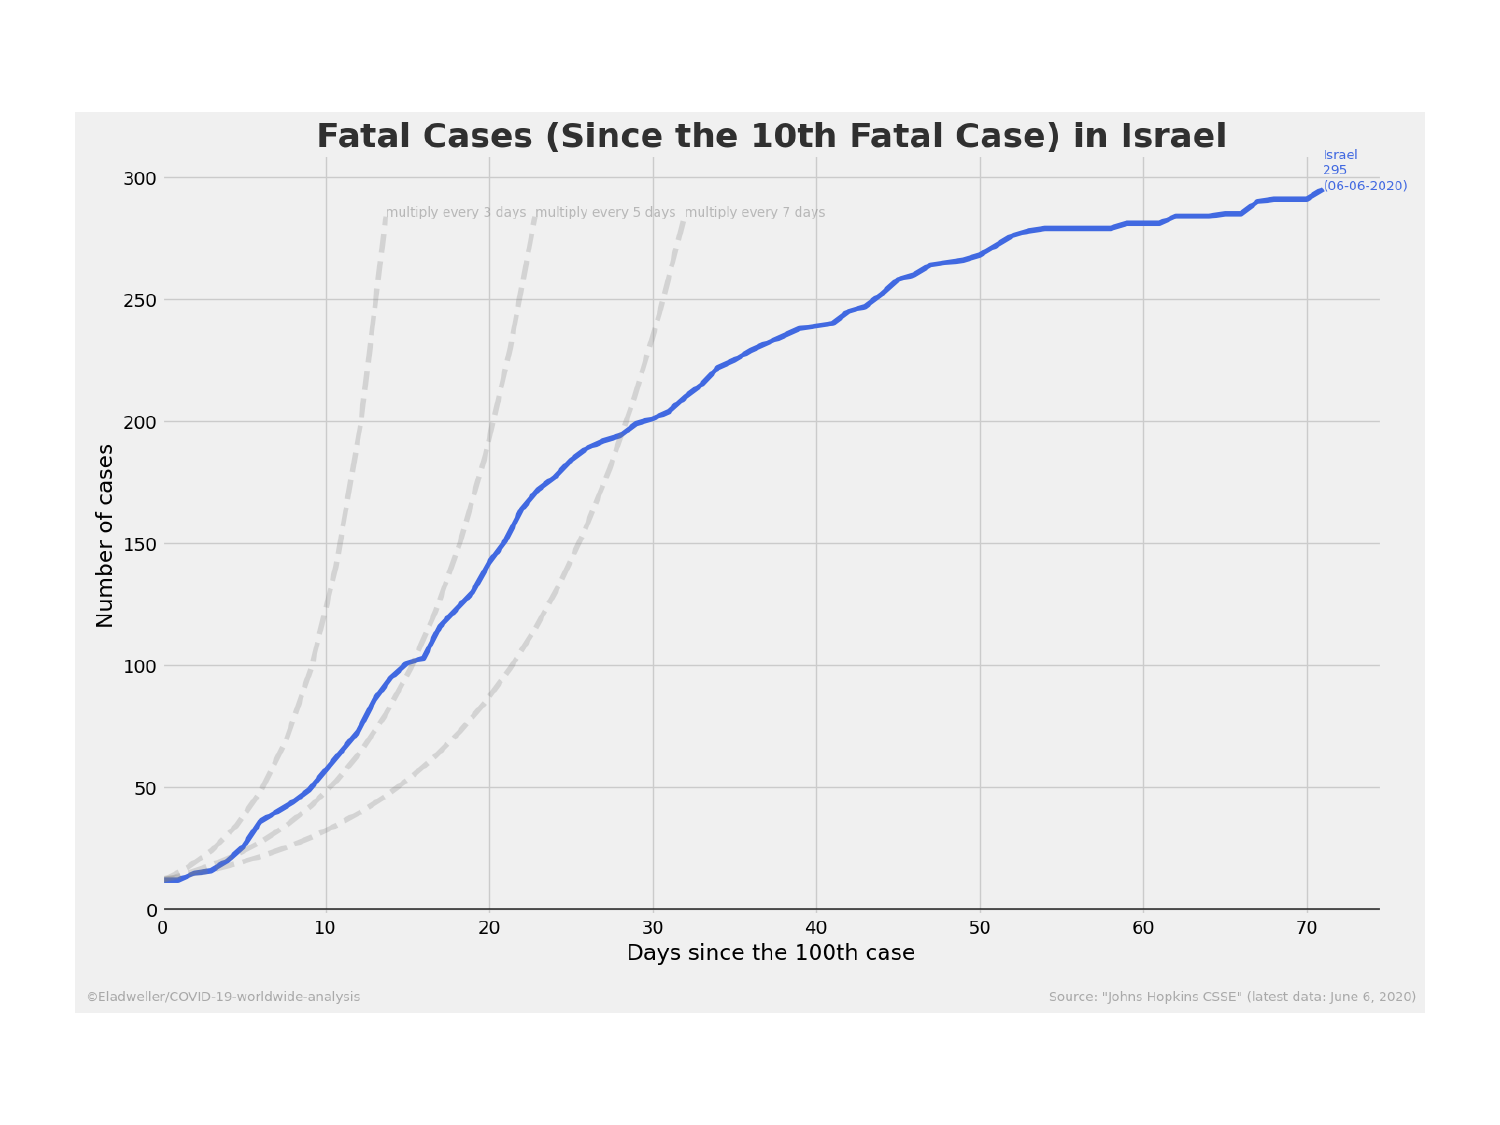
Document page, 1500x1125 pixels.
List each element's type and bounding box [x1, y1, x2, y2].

picture [74, 112, 1426, 1013]
